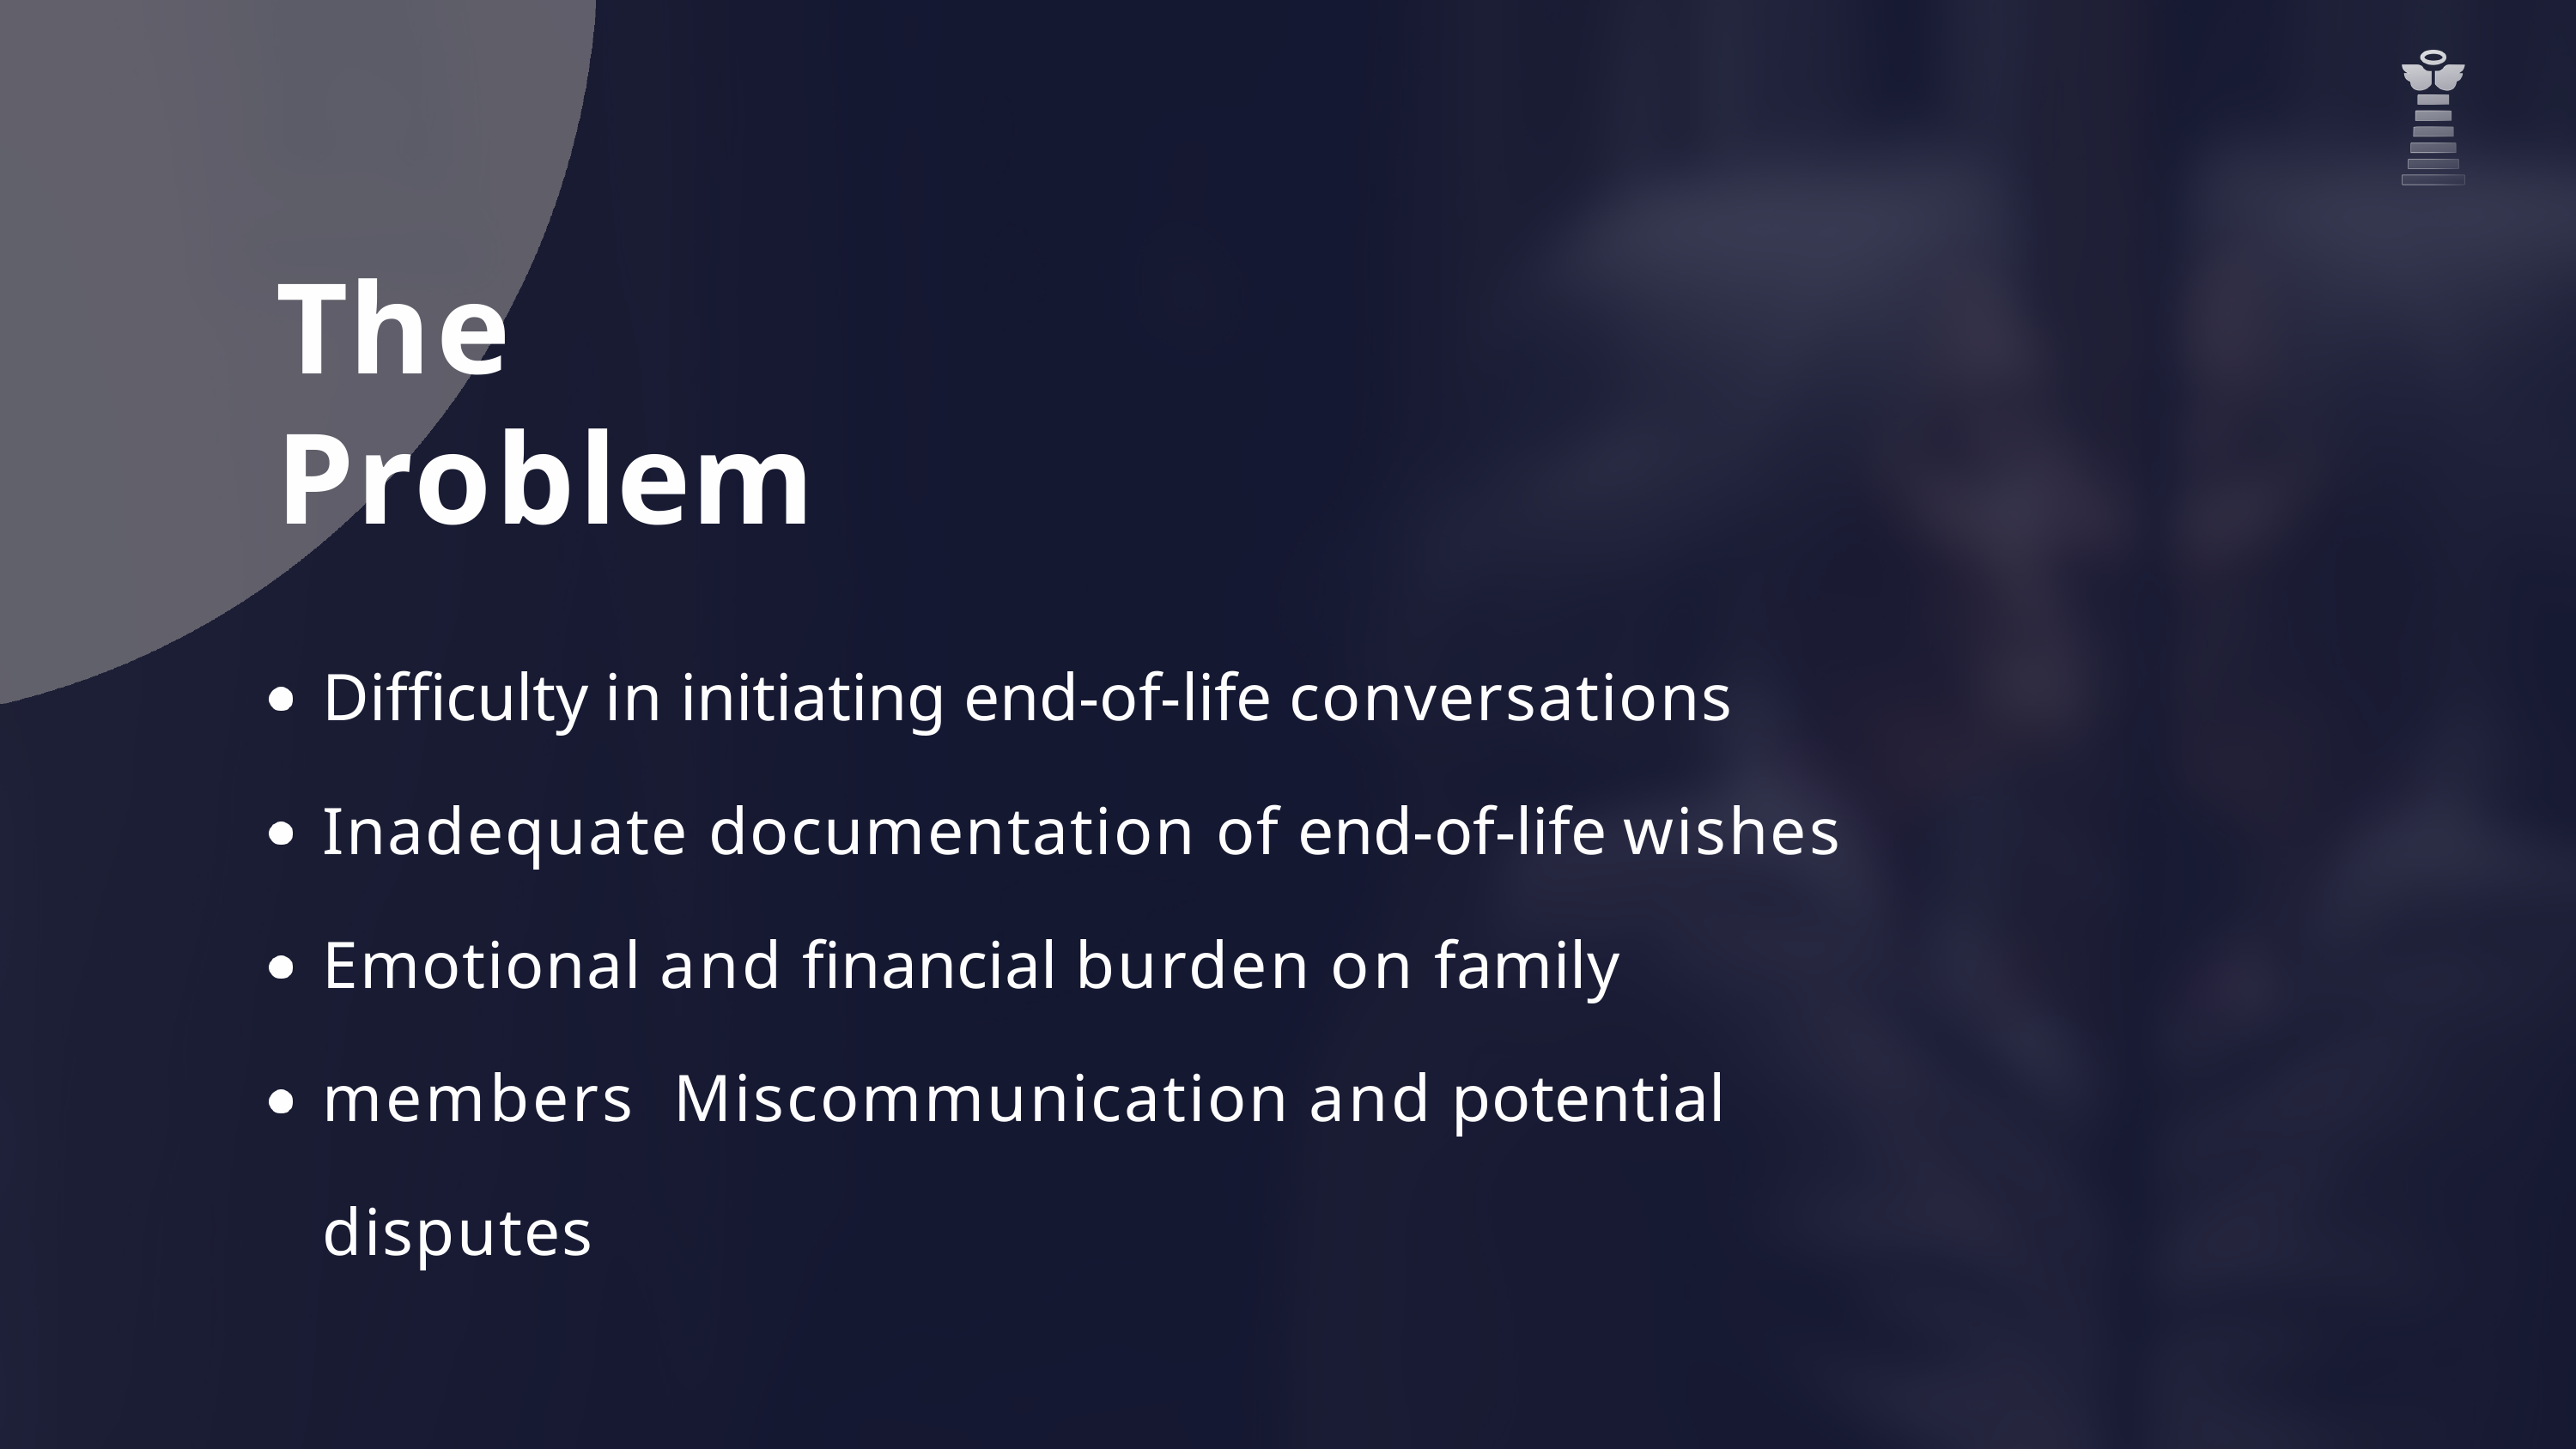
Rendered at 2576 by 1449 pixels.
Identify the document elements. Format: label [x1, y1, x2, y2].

text_box [269, 46, 2530, 1113]
text_box [0, 0, 2576, 1449]
